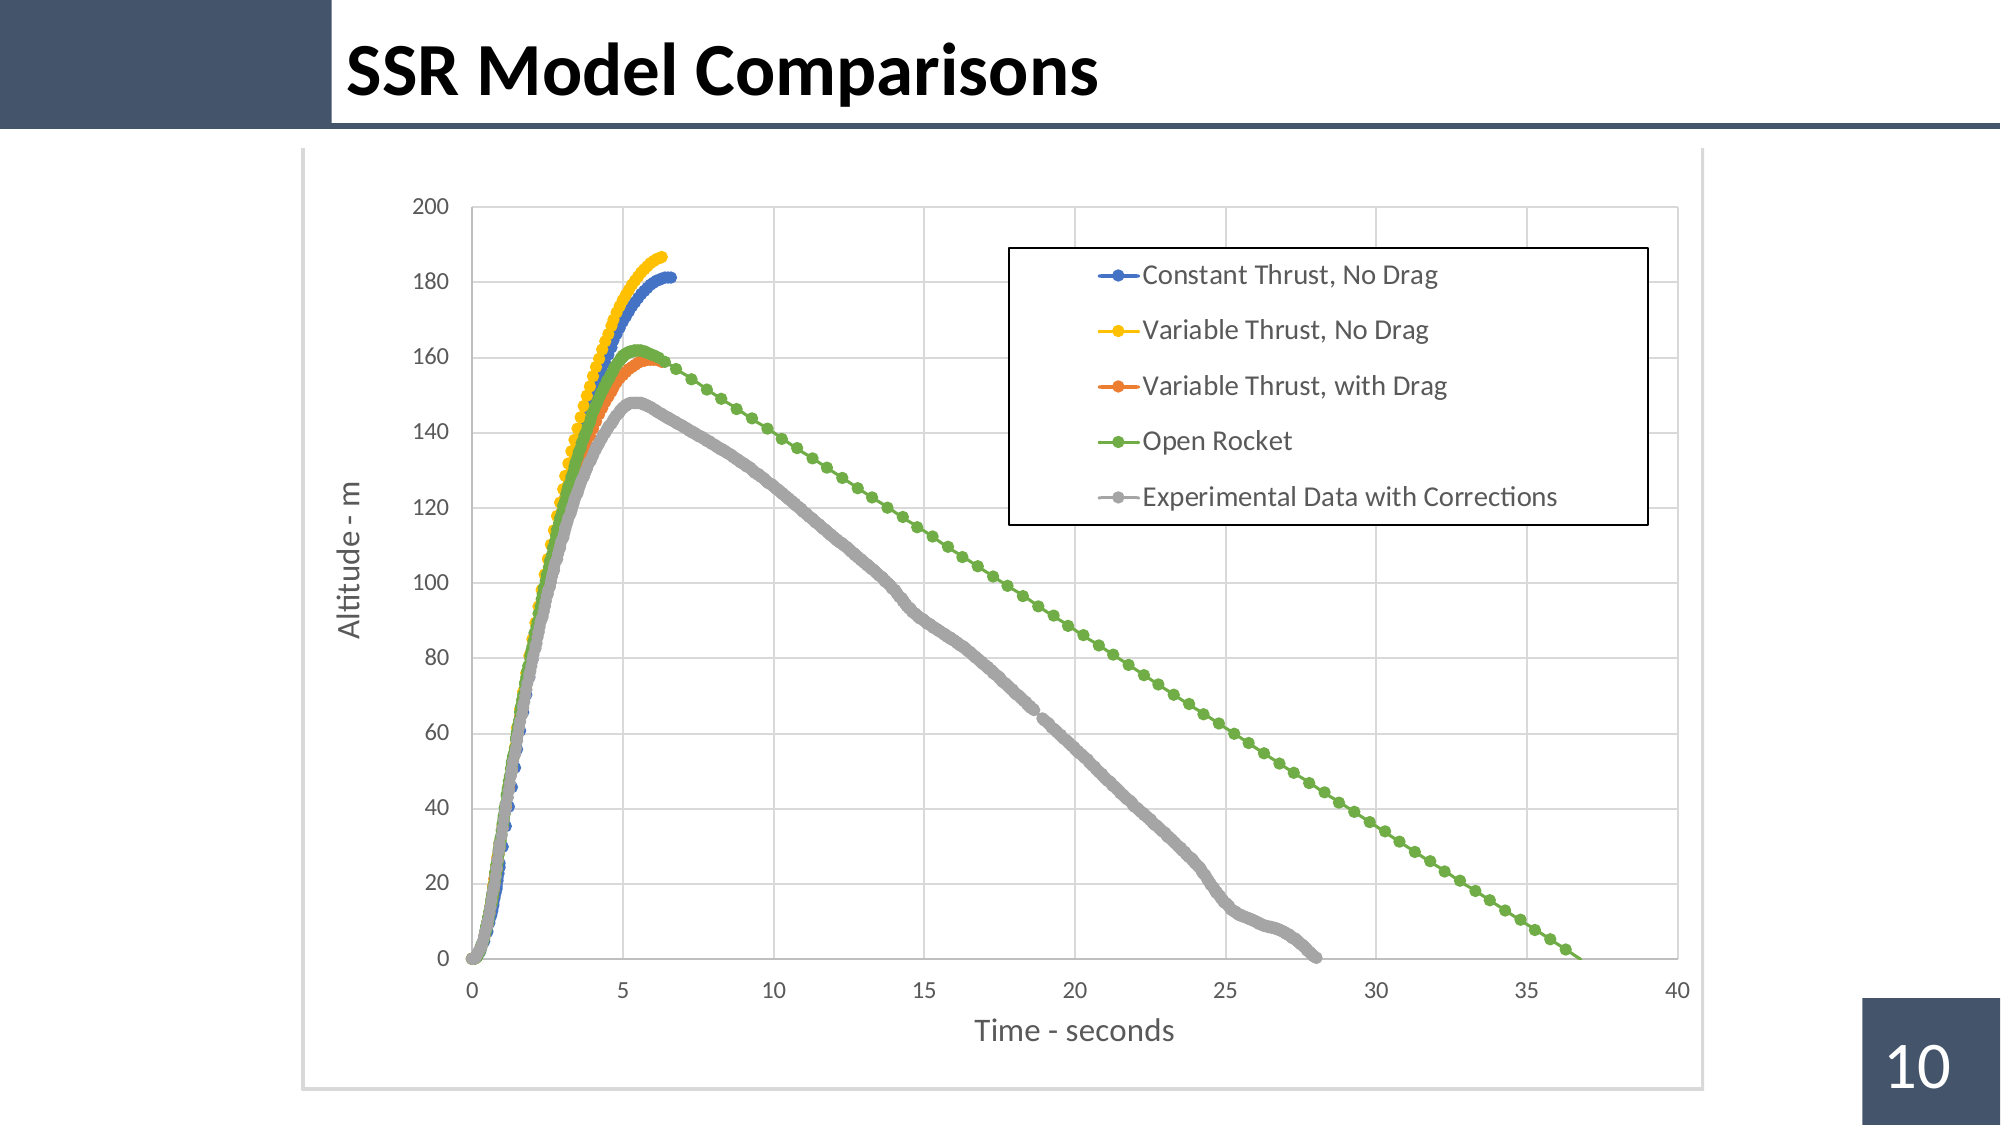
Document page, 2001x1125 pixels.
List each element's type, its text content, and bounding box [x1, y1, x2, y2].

list SSR Model Comparisons [331, 1, 1395, 141]
picture [300, 148, 1705, 1091]
